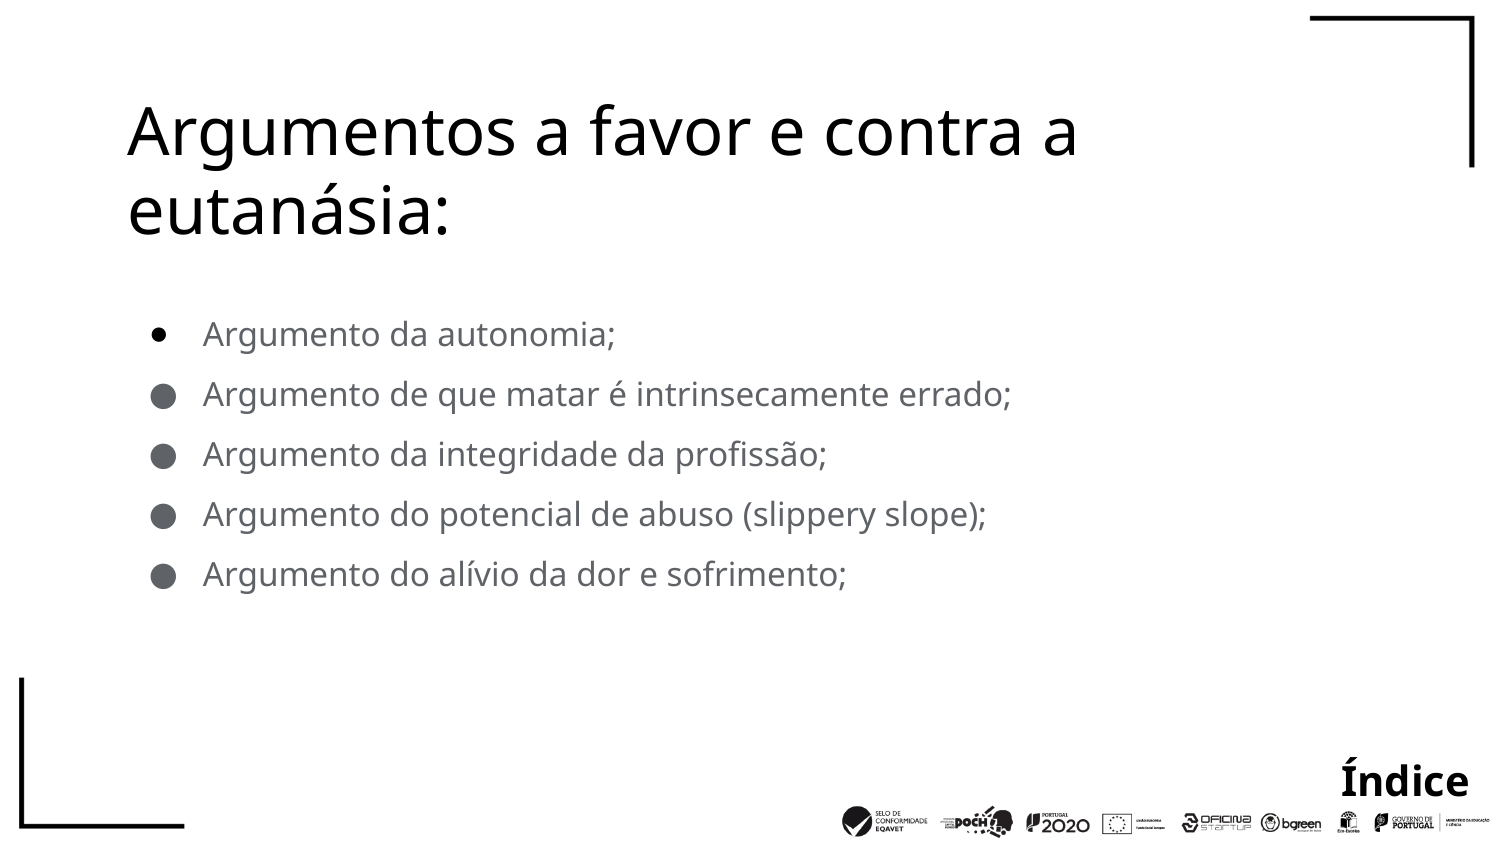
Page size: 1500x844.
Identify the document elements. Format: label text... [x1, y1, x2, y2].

picture [814, 800, 1499, 843]
picture [18, 677, 185, 830]
text_box Índice [1301, 714, 1499, 800]
text_box Argumentos a favor e contra a eutanásia: [112, 80, 1237, 256]
text_box Argumento da autonomia; Argumento de que matar é intrinsecamente errado; Argumento da integridade da profissão; Argumento do potencial de abuso (slippery slope); Argumento do alívio da dor e sofrimento; [112, 285, 1256, 601]
picture [1308, 15, 1475, 168]
